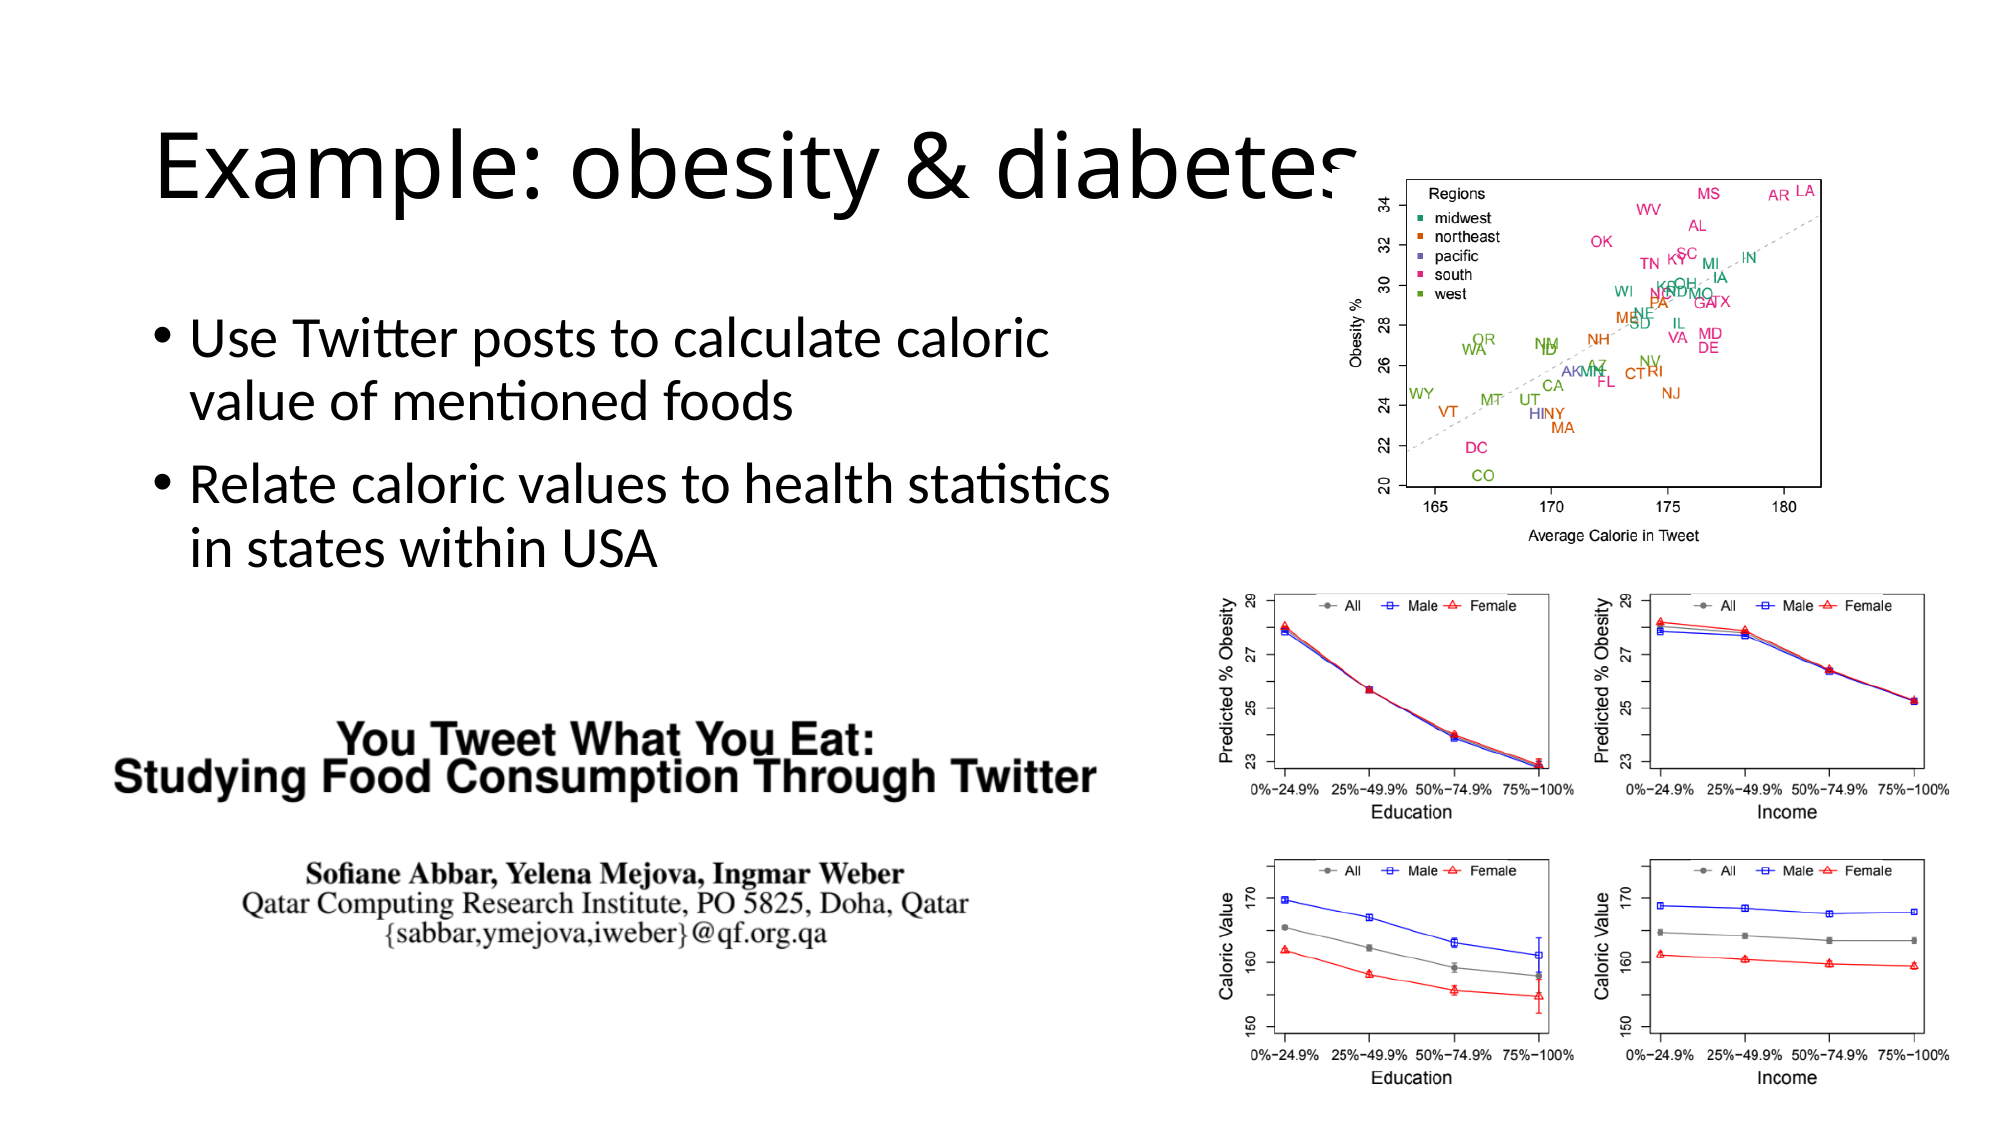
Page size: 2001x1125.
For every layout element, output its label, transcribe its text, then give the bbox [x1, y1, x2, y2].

picture [1332, 169, 1834, 553]
title Example: obesity & diabetes [137, 59, 1863, 278]
picture [1206, 572, 1960, 1094]
list Use Twitter posts to calculate caloric value of mentioned foods Relate caloric values to health statistics in states within USA [137, 299, 1148, 661]
picture [87, 699, 1111, 967]
